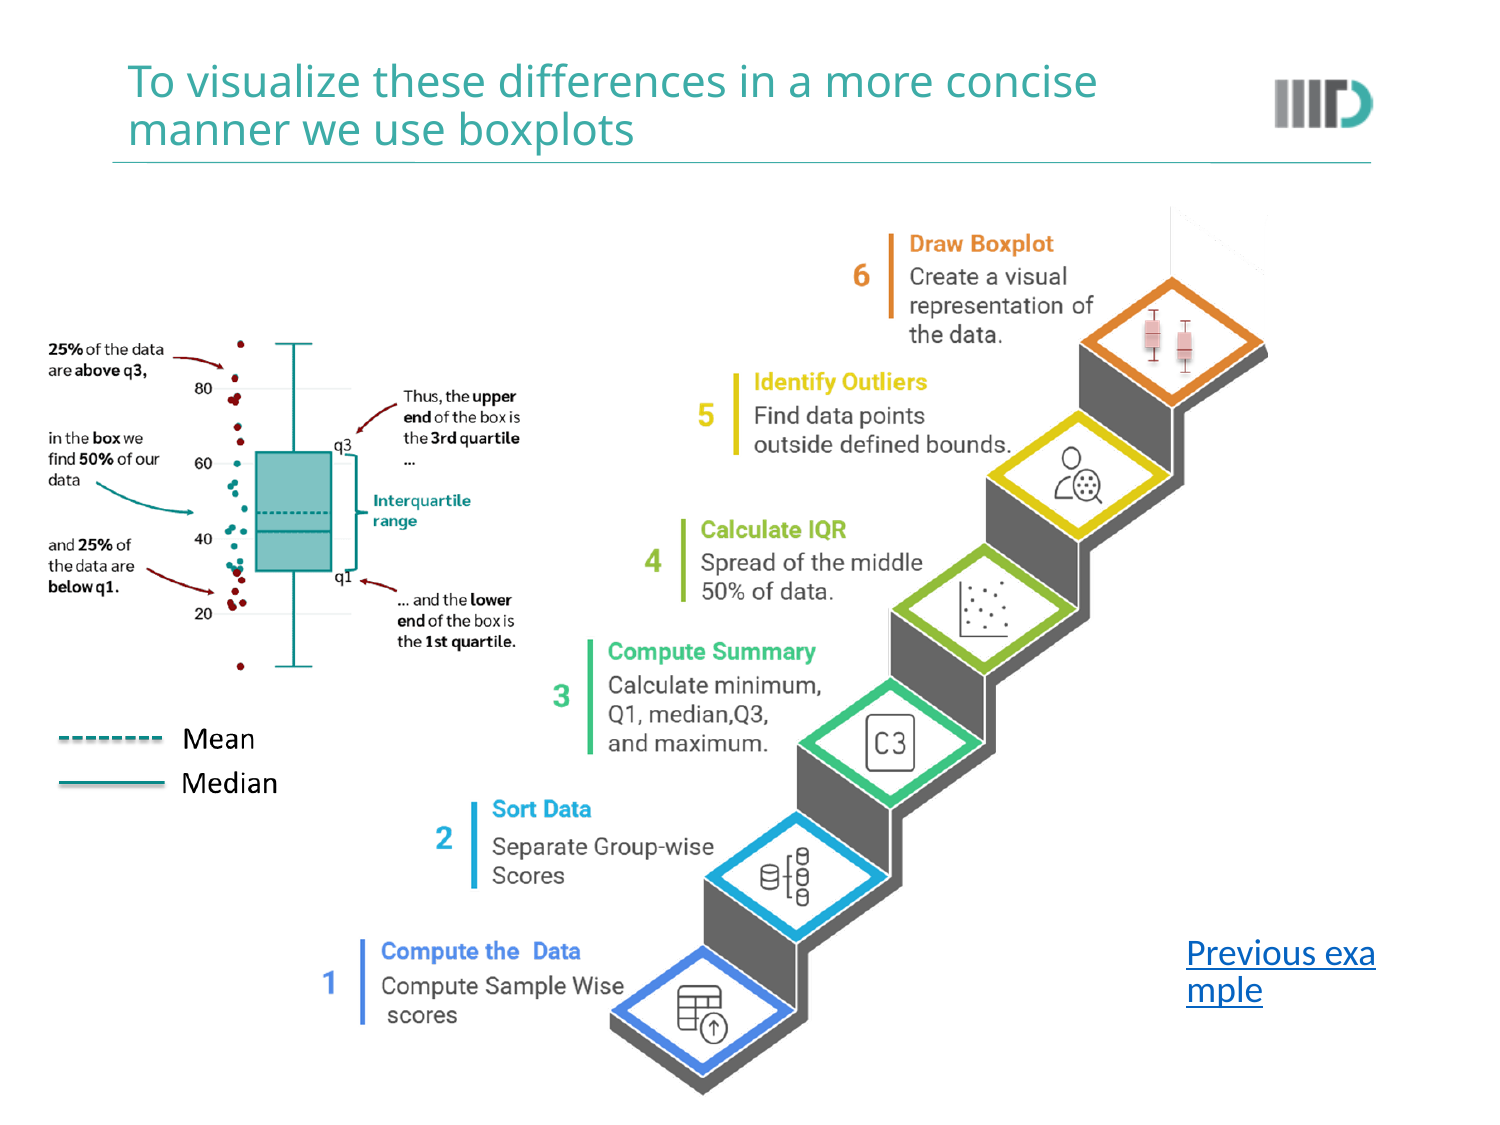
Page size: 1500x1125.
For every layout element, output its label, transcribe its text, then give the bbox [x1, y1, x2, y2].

text_box Previous example [1268, 920, 1398, 981]
title To visualize these differences in a more concise manner we use boxplots [112, 52, 1236, 163]
picture [48, 206, 1268, 1097]
picture [1256, 67, 1388, 141]
